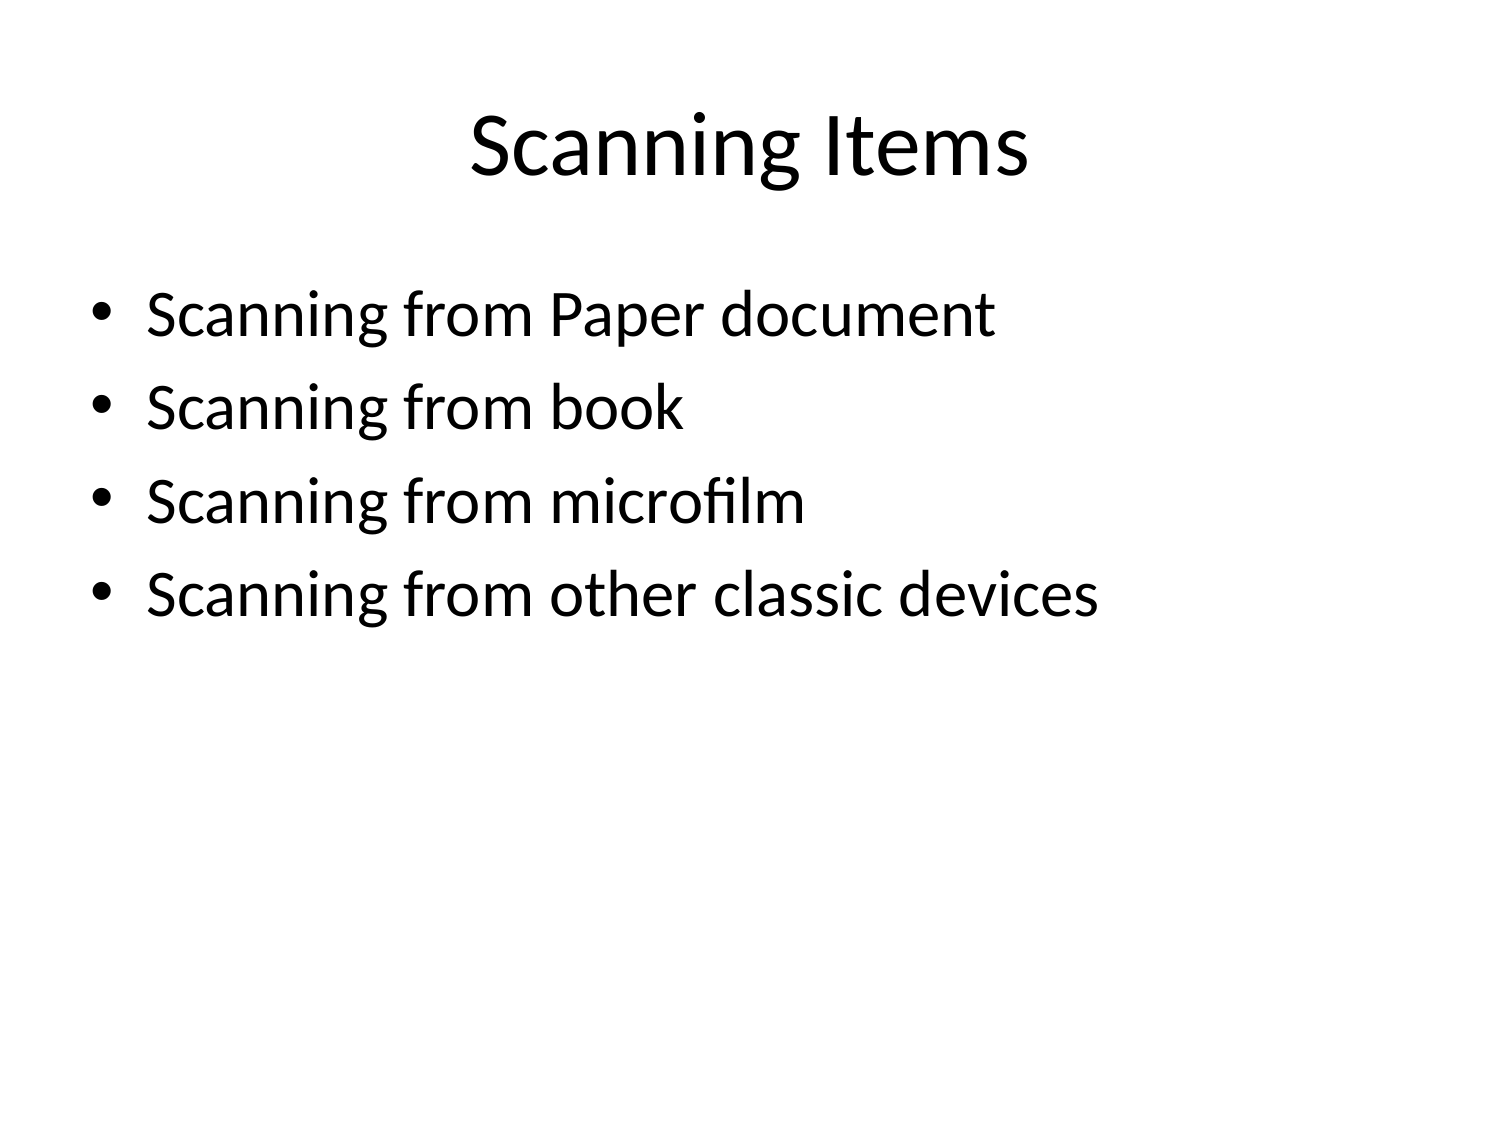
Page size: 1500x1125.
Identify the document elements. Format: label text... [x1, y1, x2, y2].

title Scanning Items [75, 45, 1425, 233]
list Scanning from Paper document Scanning from book Scanning from microfilm Scanning from other classic devices [75, 262, 1425, 1005]
